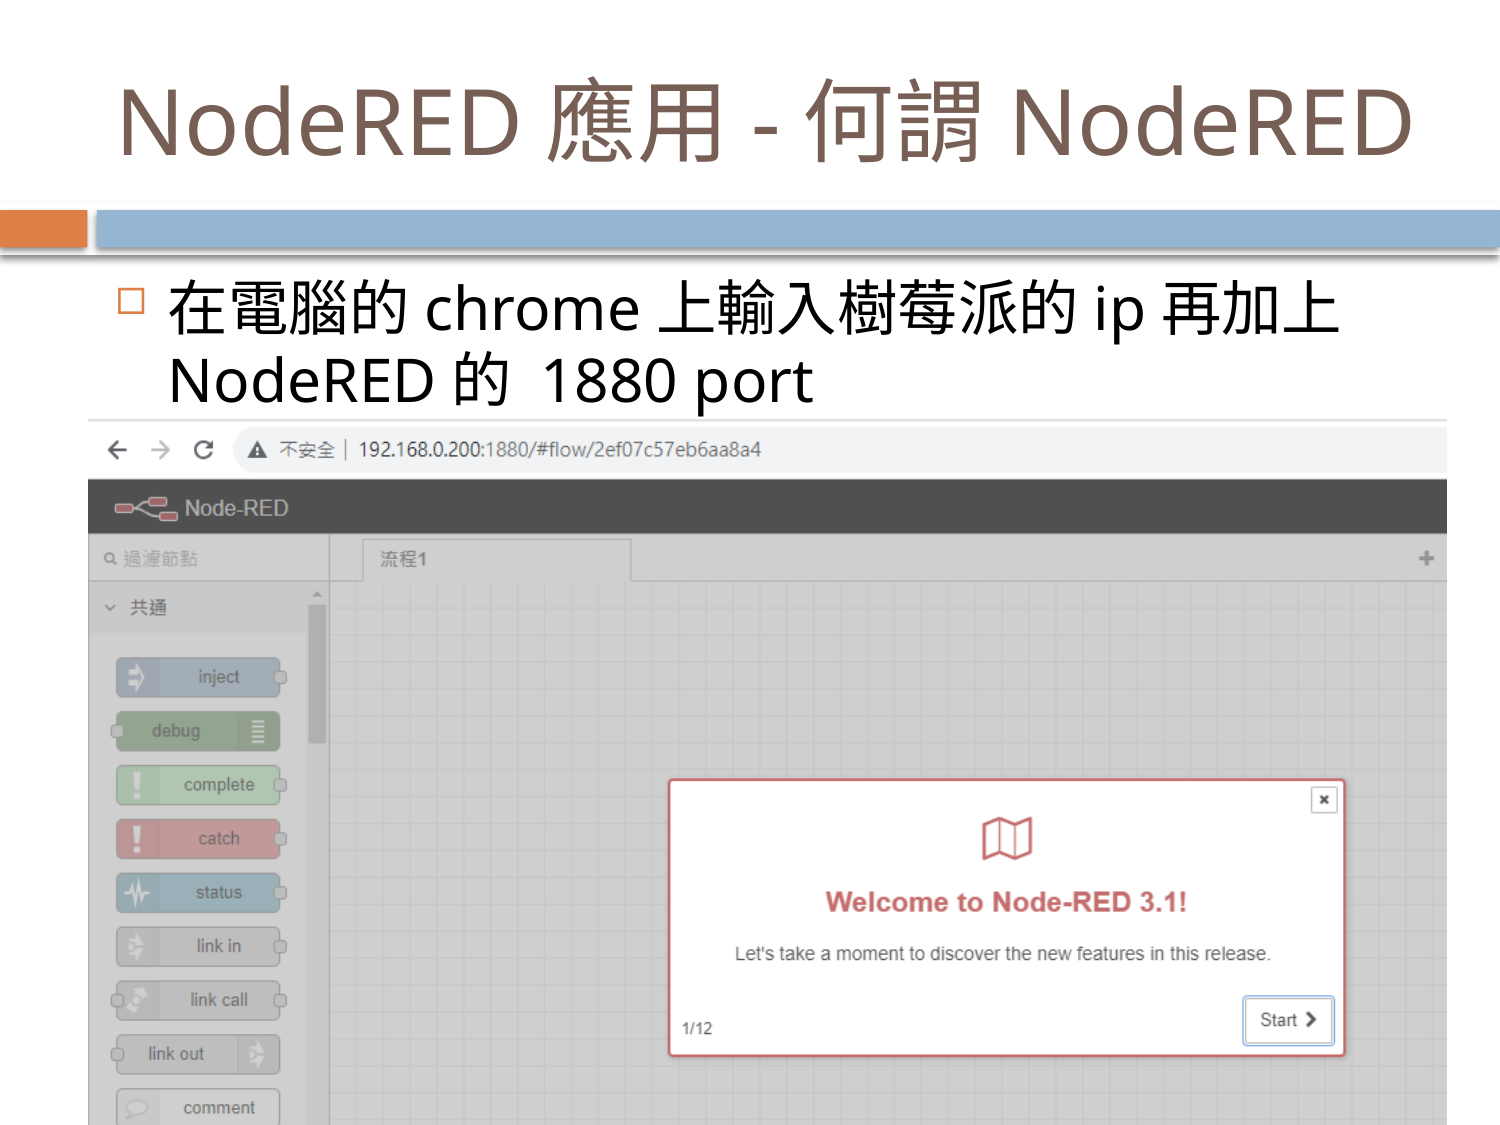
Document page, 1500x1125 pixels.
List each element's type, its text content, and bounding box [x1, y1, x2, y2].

picture [88, 419, 1448, 1125]
title NodeRED應用-何謂NodeRED [100, 37, 1438, 200]
list 在電腦的chrome上輸入樹莓派的ip再加上NodeRED的 1880 port [100, 262, 1438, 418]
